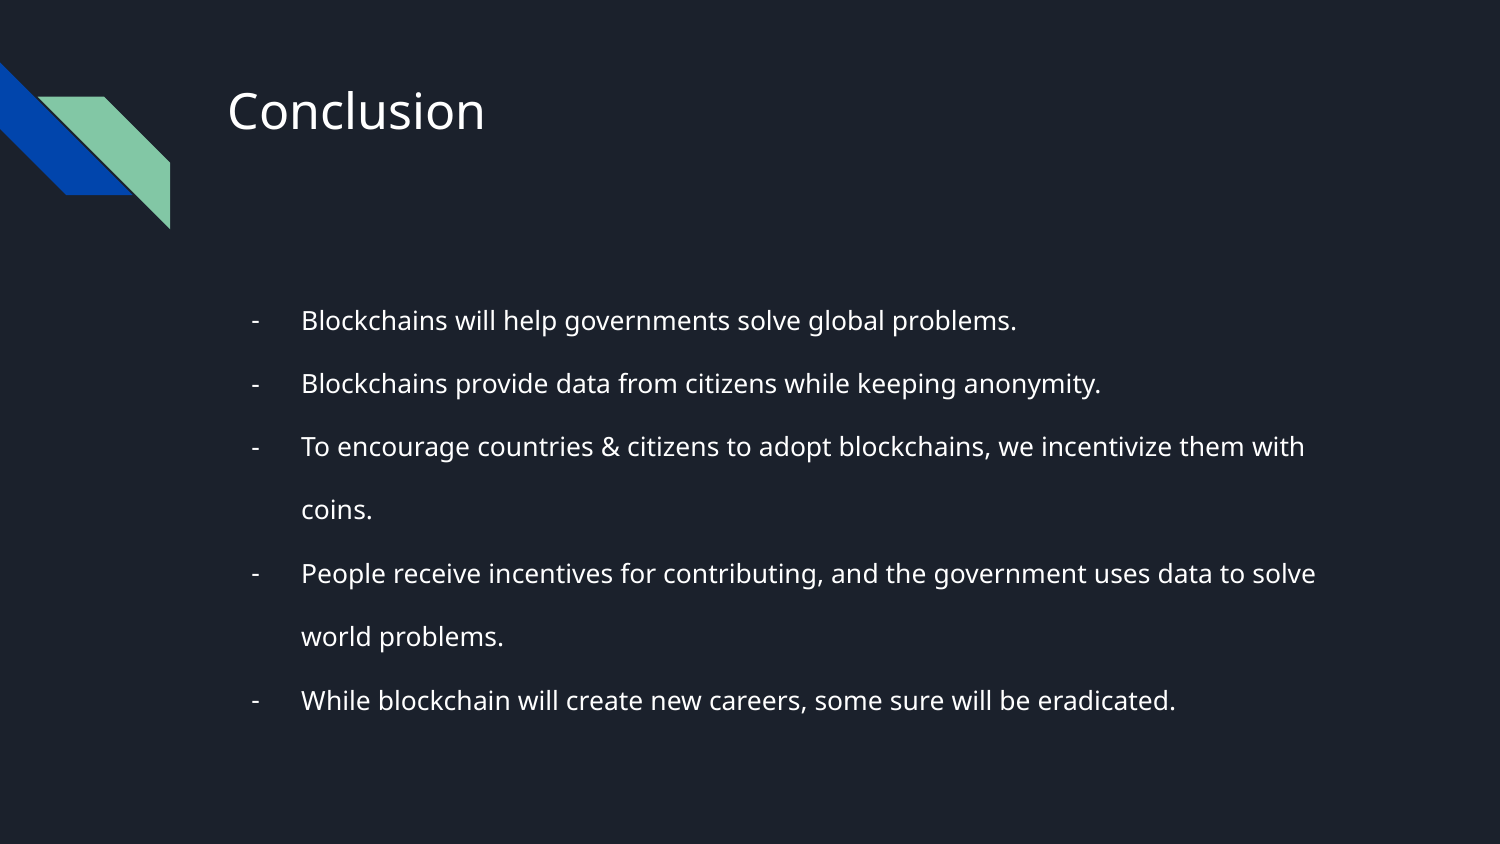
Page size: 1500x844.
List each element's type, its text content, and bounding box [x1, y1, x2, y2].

list Blockchains will help governments solve global problems. Blockchains provide data from citizens while keeping anonymity. To encourage countries & citizens to adopt blockchains, we incentivize them with coins. People receive incentives for contributing, and the government uses data to solve world problems. While blockchain will create new careers, some sure will be eradicated. [212, 257, 1368, 735]
title Conclusion [212, 64, 1368, 215]
